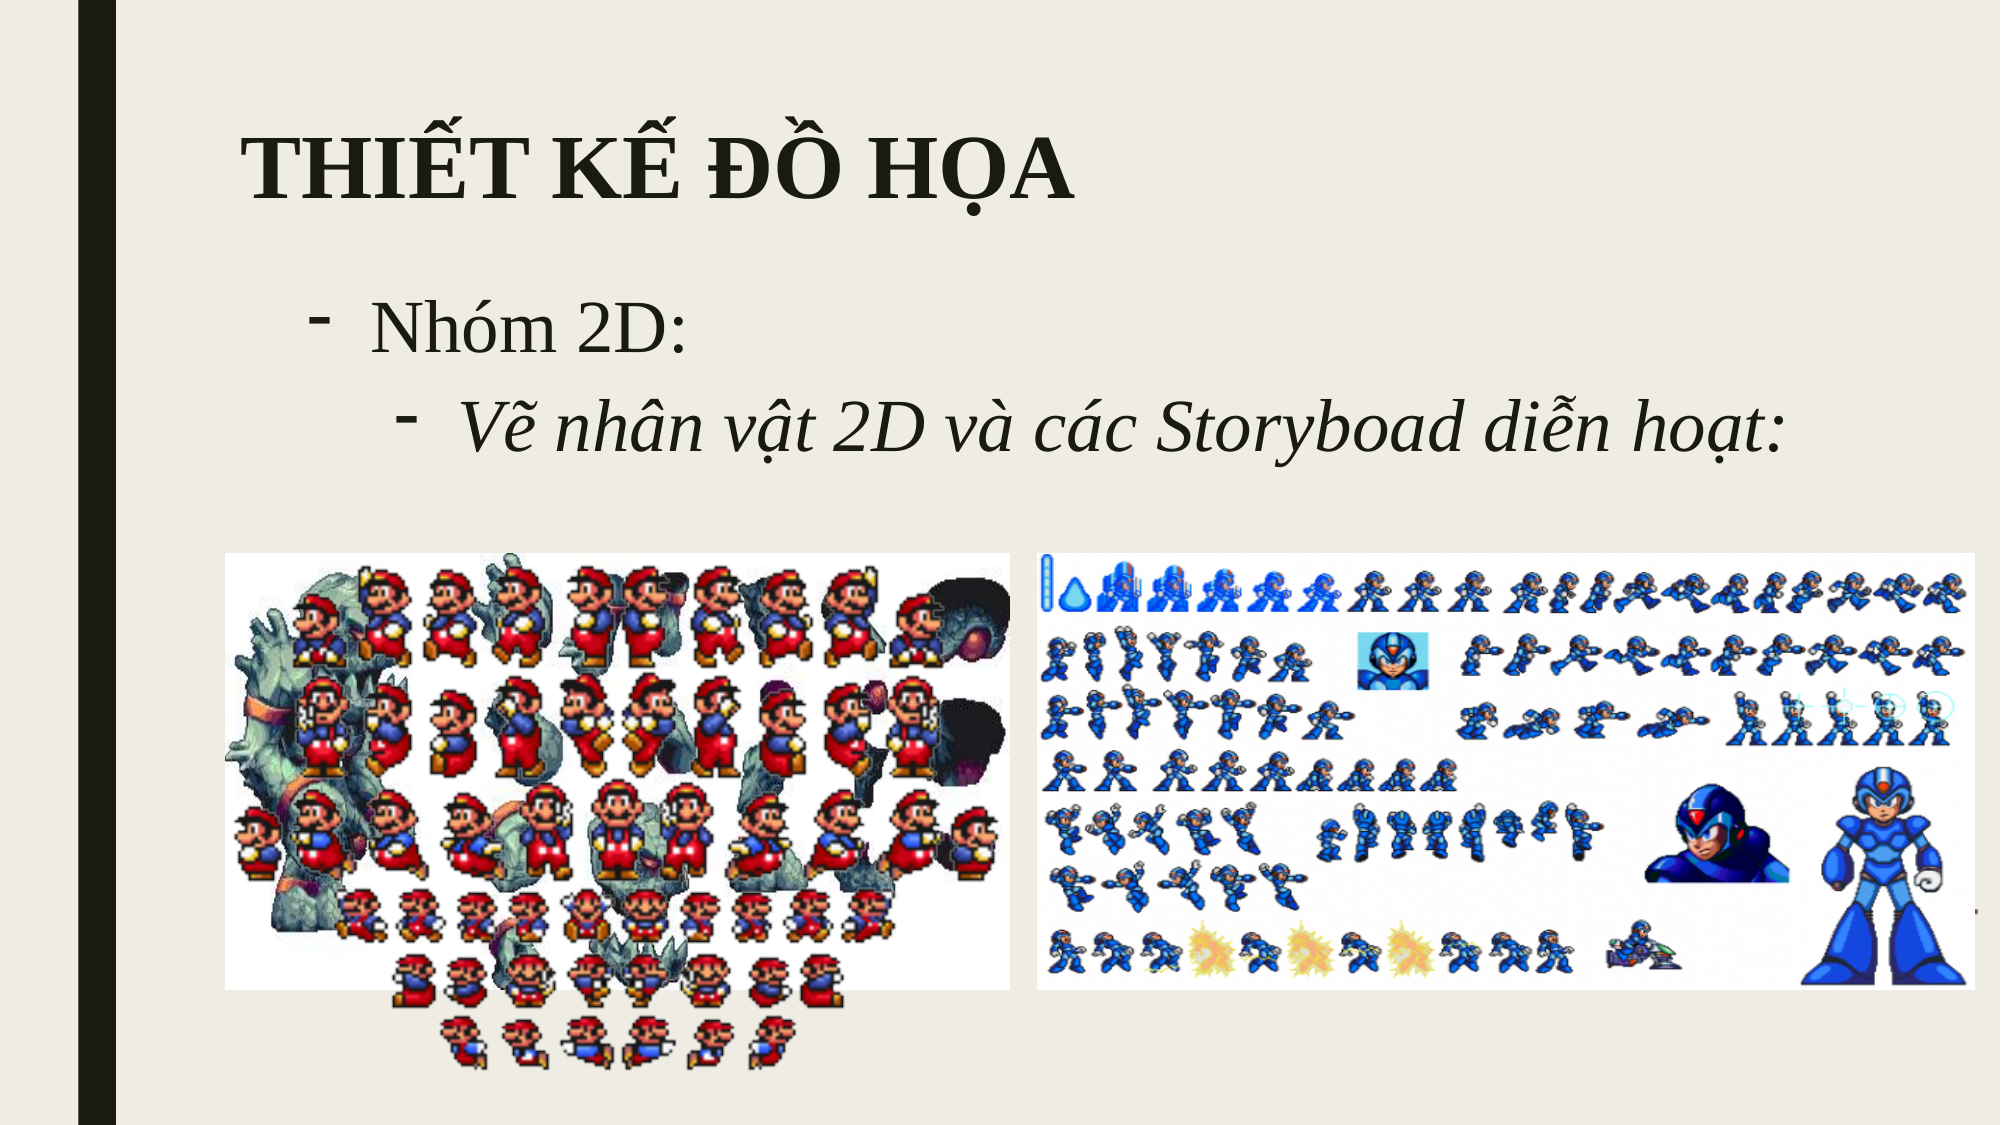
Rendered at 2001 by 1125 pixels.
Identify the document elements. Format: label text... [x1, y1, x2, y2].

list Nhóm 2D: Vẽ nhân vật 2D và các Storyboad diễn hoạt: [292, 277, 1838, 504]
picture [1037, 553, 1979, 990]
picture [224, 553, 1010, 1075]
text_box THIẾT KẾ ĐỒ HỌA [224, 112, 1800, 228]
